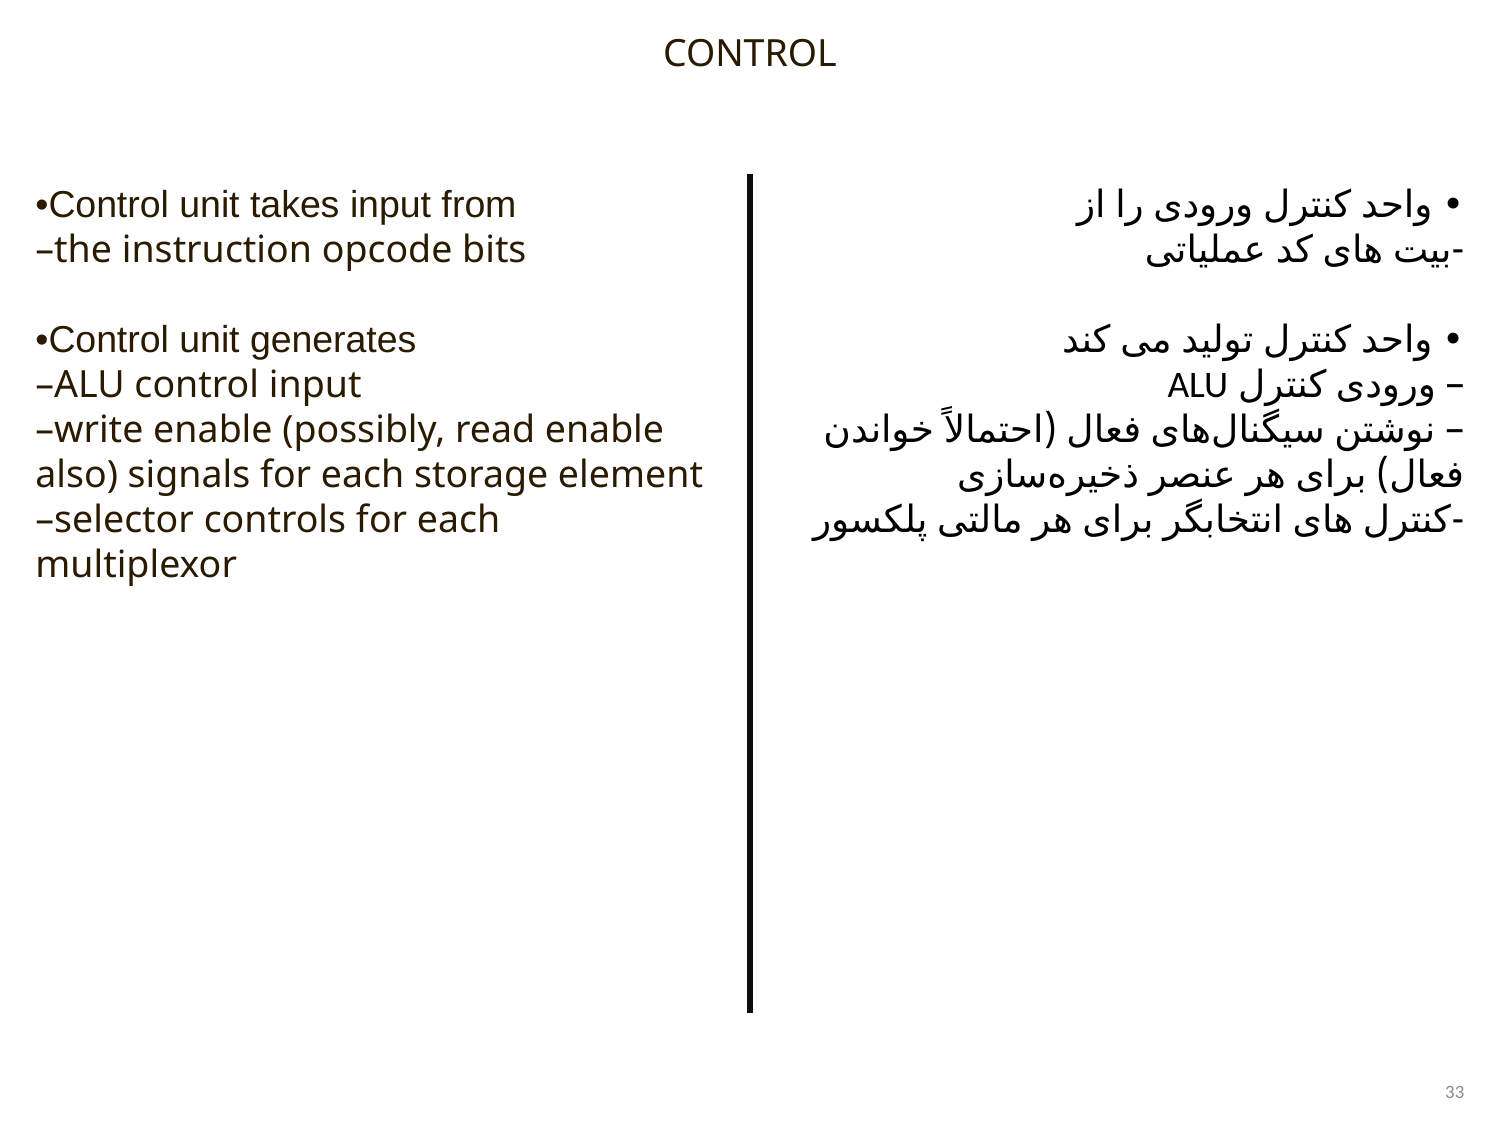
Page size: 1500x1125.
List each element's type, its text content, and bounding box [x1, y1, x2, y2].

text_box •Control unit takes input from –the instruction opcode bits •Control unit generates –ALU control input –write enable (possibly, read enable also) signals for each storage element –selector controls for each multiplexor [20, 172, 727, 593]
text_box • واحد کنترل ورودی را از -بیت های کد عملیاتی • واحد کنترل تولید می کند – ورودی کنترل ALU – نوشتن سیگنال‌های فعال (احتمالاً خواندن فعال) برای هر عنصر ذخیره‌سازی -کنترل های انتخابگر برای هر مالتی پلکسور [797, 172, 1480, 548]
text_box CONTROL [374, 21, 1125, 81]
